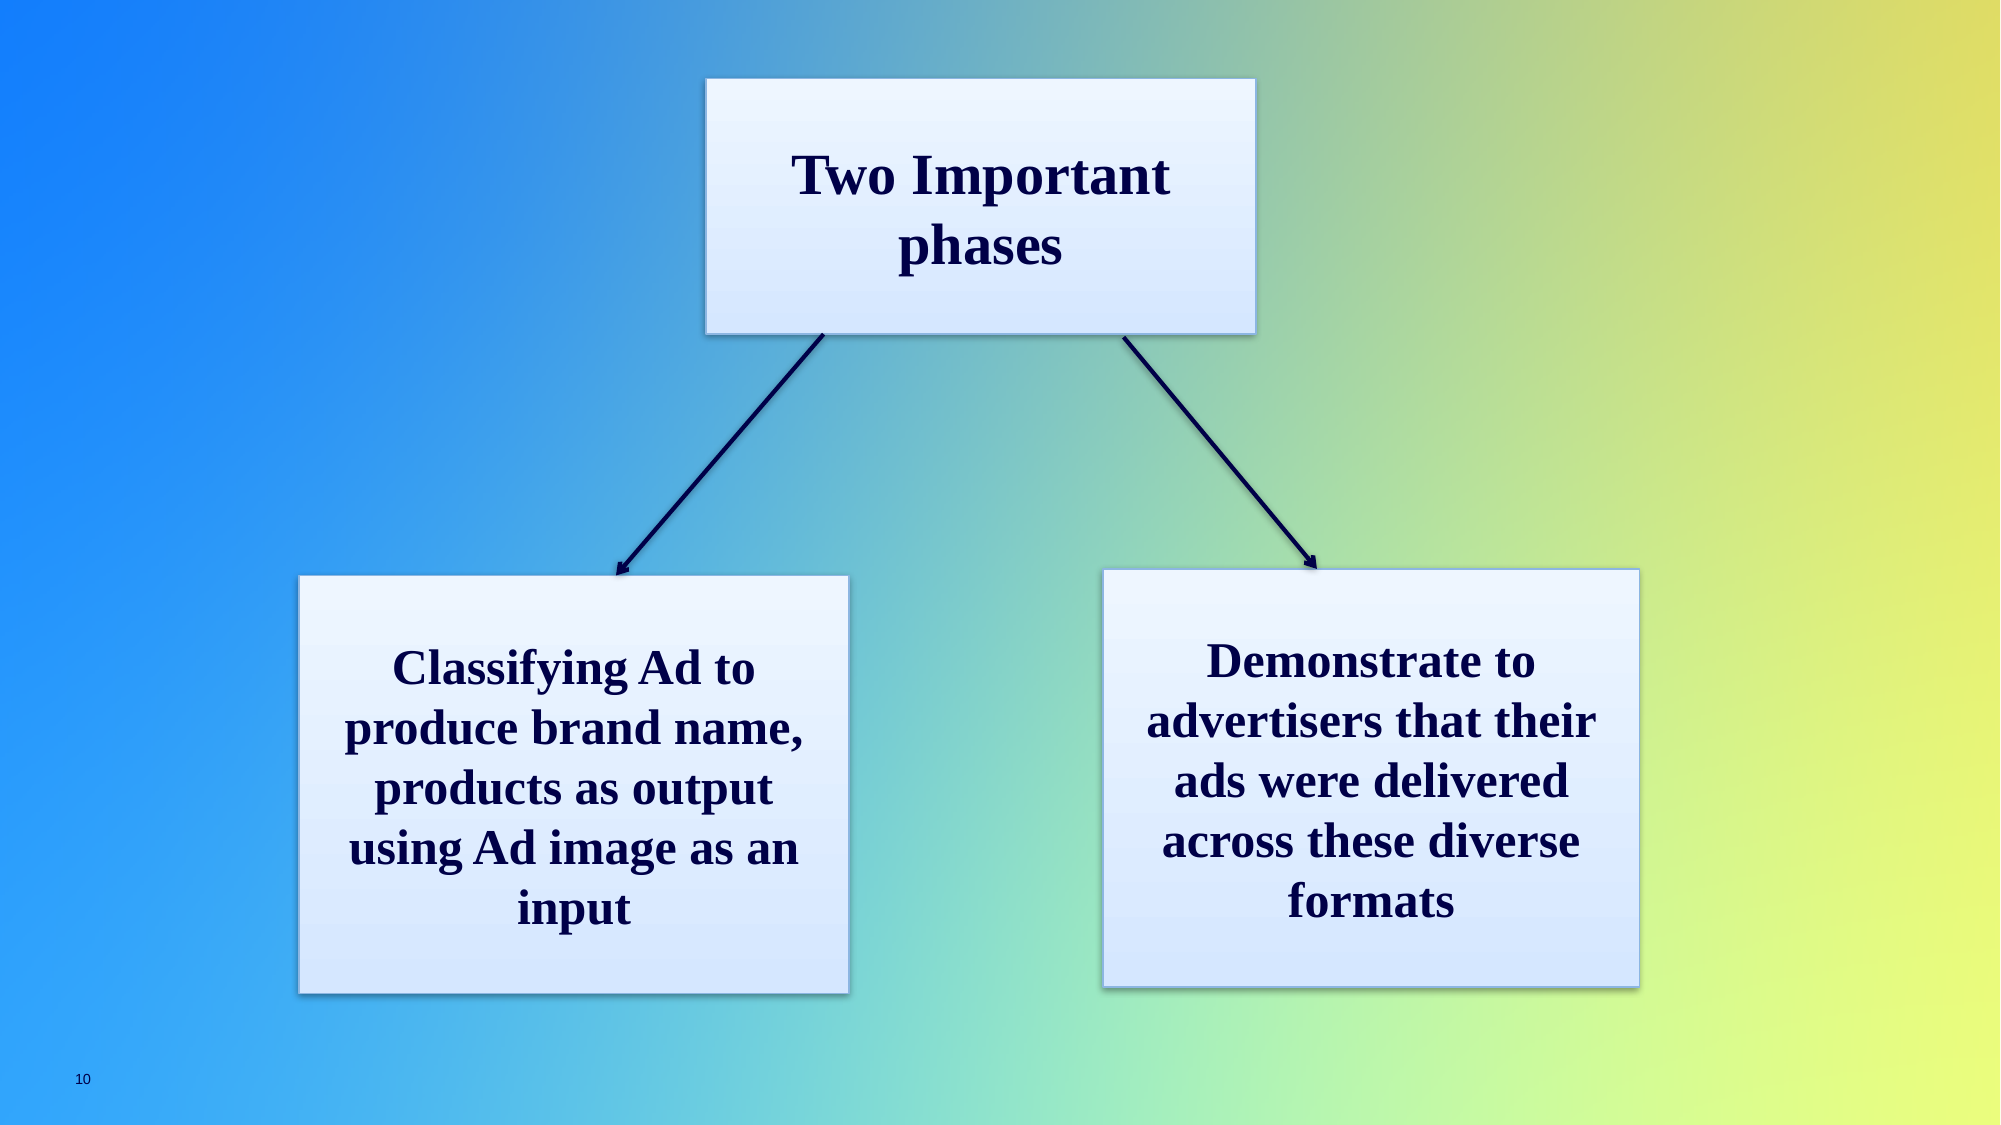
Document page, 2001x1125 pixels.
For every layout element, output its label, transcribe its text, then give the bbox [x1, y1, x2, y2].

slide_number 10 [75, 1037, 133, 1088]
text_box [1123, 336, 1318, 570]
picture [0, 0, 2001, 1125]
text_box Two Important phases [705, 78, 1257, 335]
text_box Demonstrate to advertisers that their ads were delivered across these diverse formats [1102, 568, 1640, 988]
text_box Classifying Ad to produce brand name, products as output using Ad image as an input [298, 575, 850, 994]
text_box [615, 333, 824, 576]
